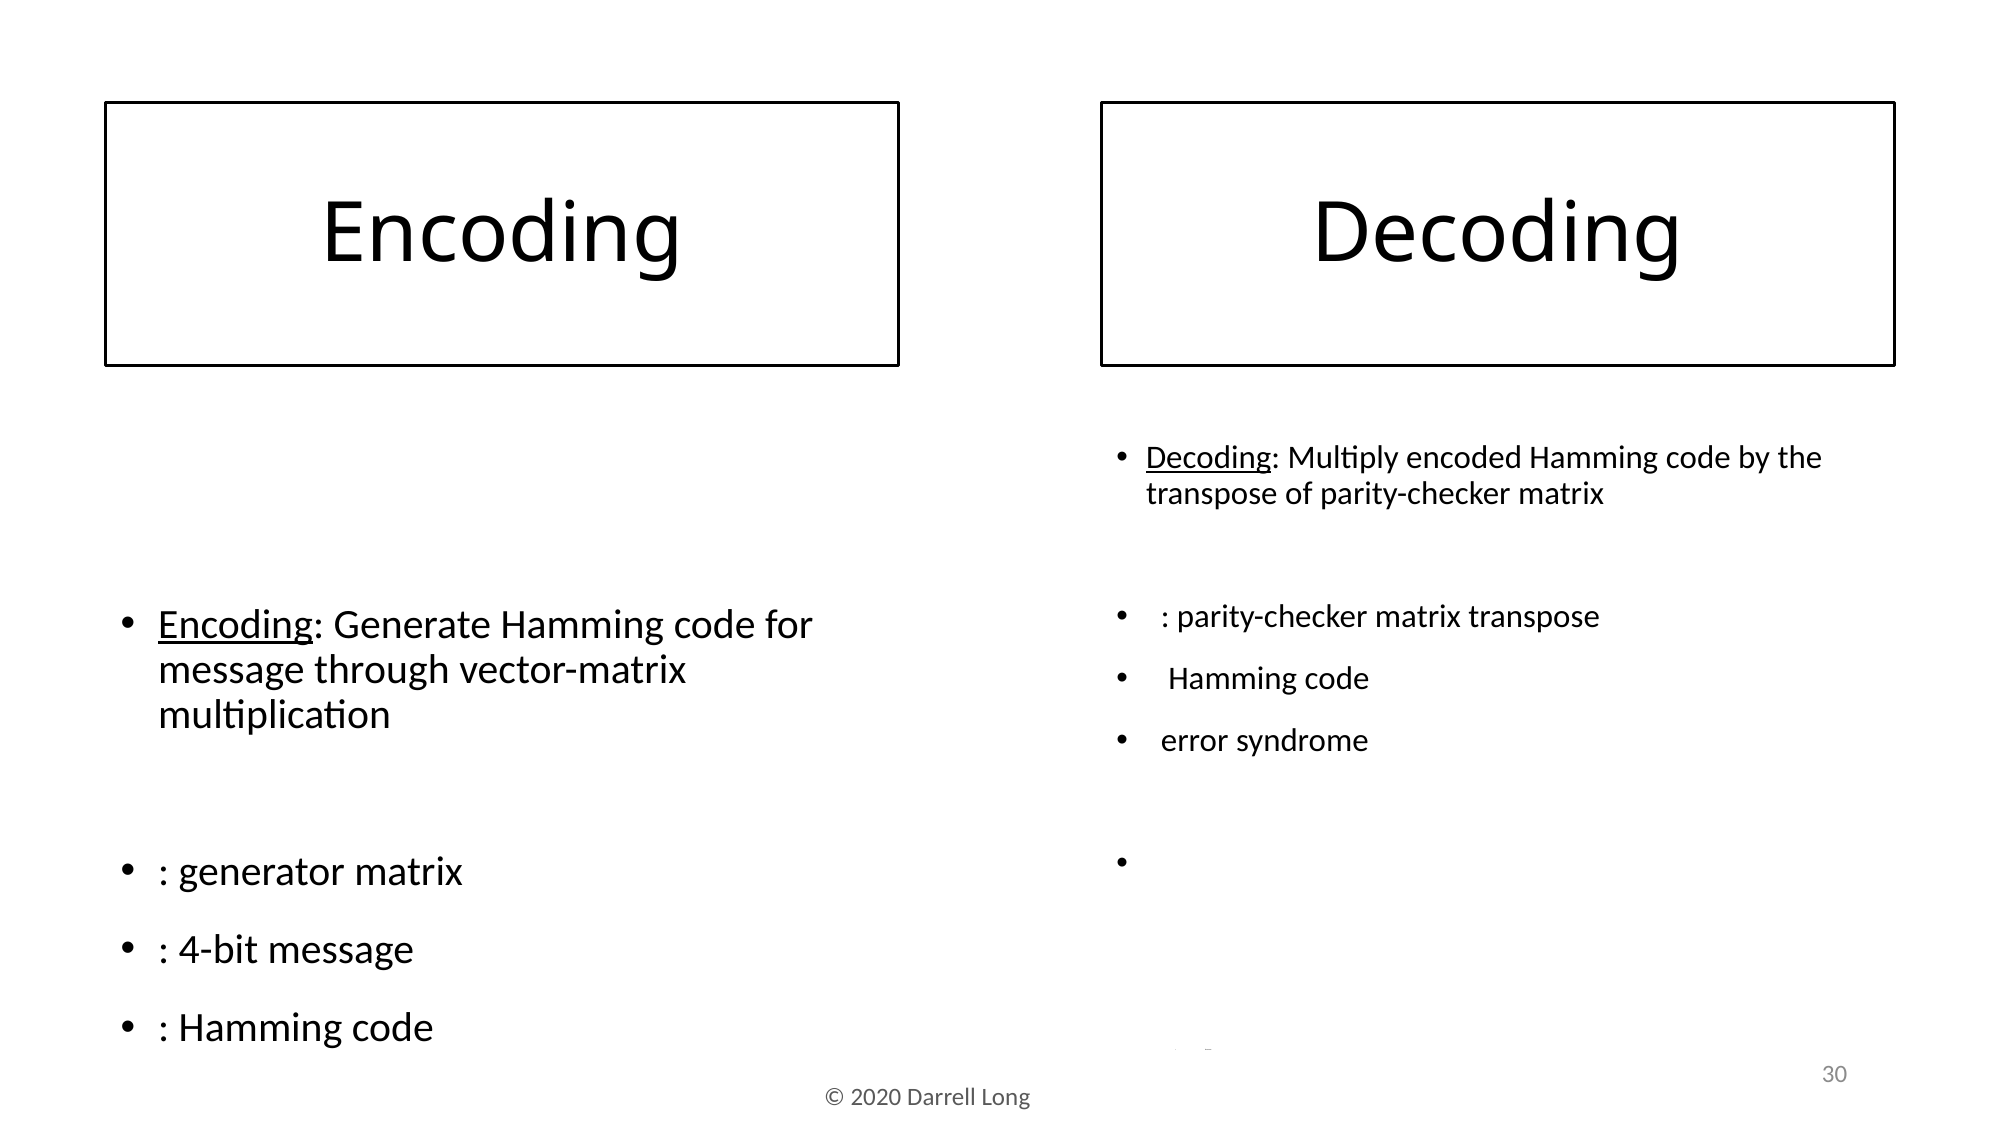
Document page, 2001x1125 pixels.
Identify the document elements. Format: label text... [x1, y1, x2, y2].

title Encoding [105, 102, 899, 366]
text_box Decoding [1101, 102, 1895, 366]
slide_number 30 [1412, 1042, 1863, 1103]
text_box © 2020 Darrell Long [733, 1065, 1122, 1125]
